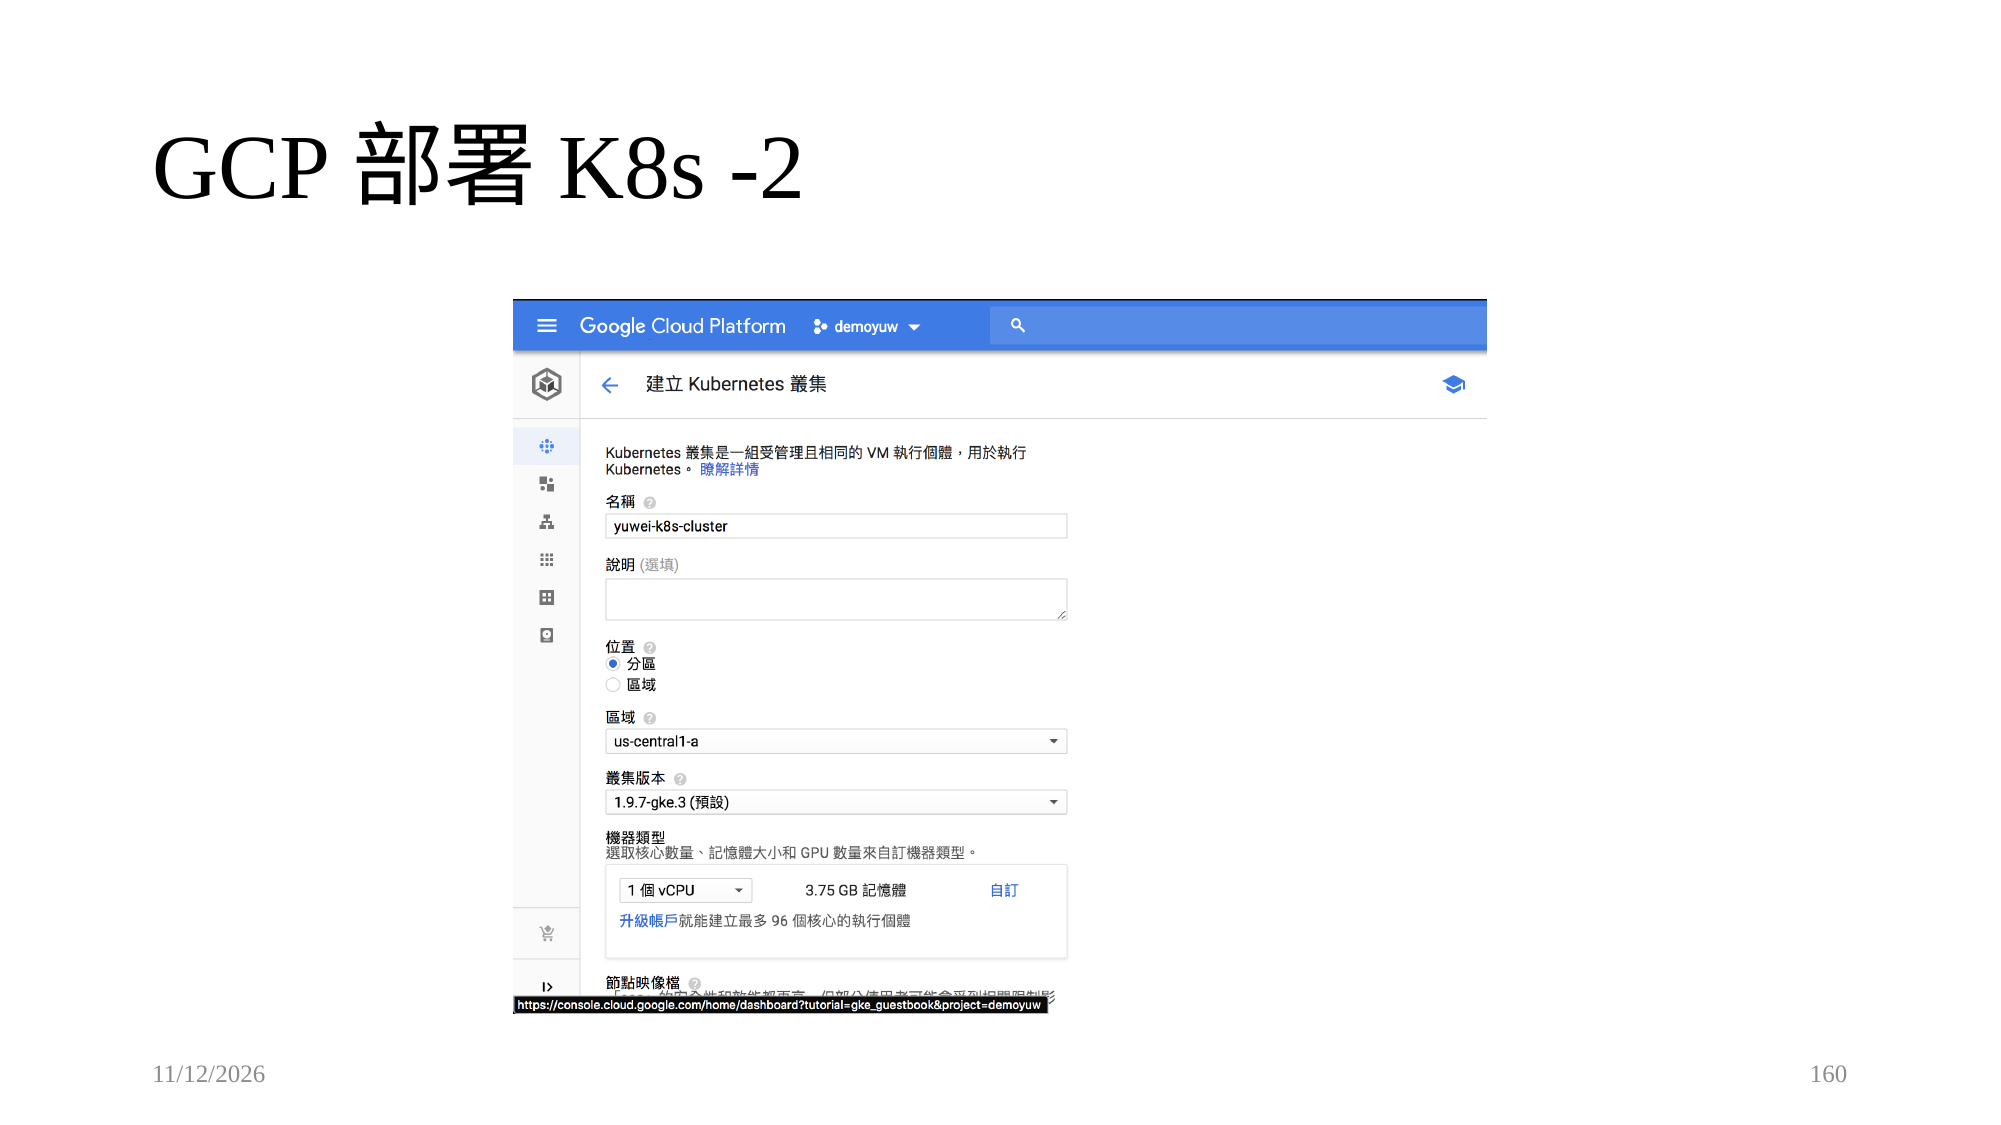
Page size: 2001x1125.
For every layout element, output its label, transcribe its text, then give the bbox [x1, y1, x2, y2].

slide_number 160 [1412, 1042, 1863, 1103]
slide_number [137, 1042, 588, 1103]
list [513, 299, 1487, 1014]
title GCP部署K8s -2 [137, 59, 1863, 278]
